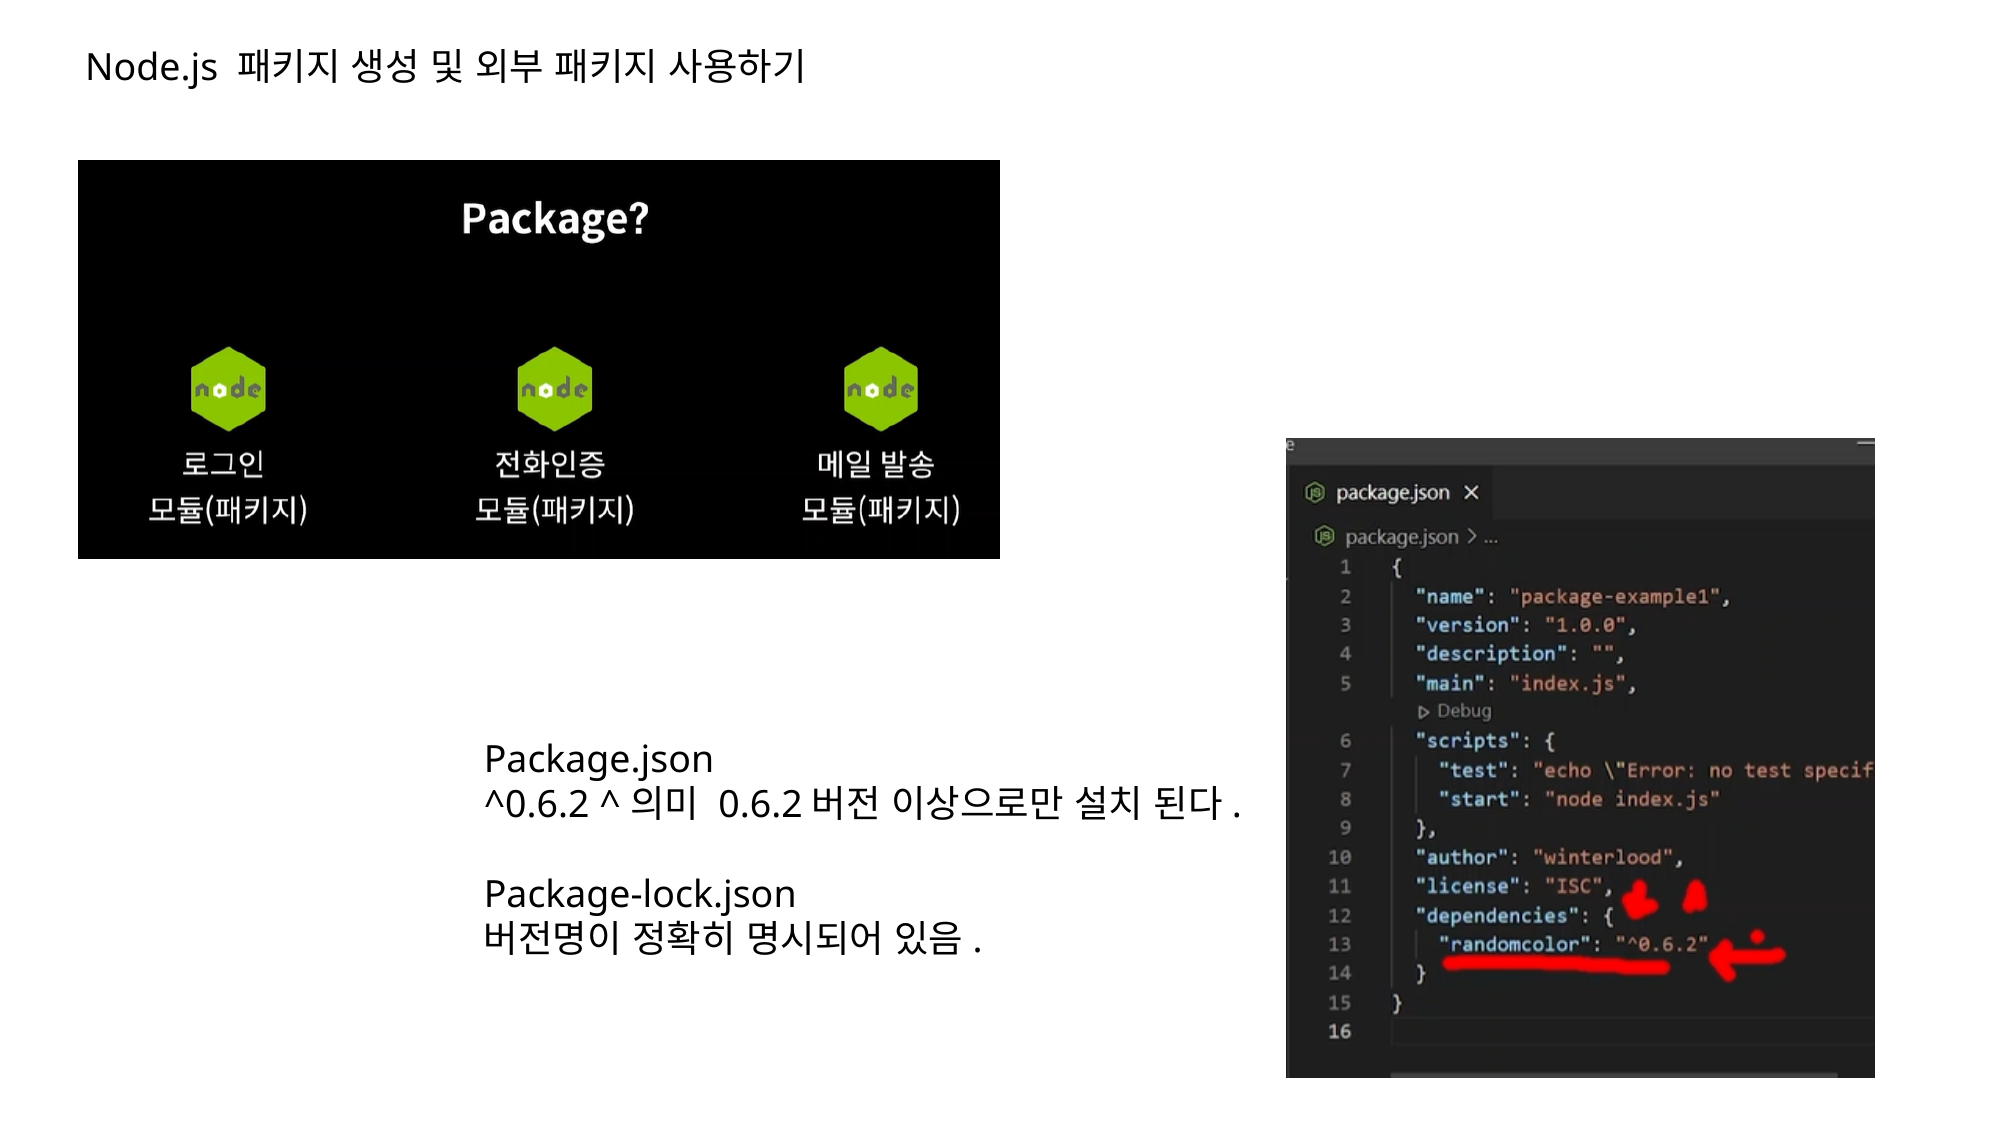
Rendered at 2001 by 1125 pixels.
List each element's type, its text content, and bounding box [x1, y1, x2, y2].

text_box Package.json ^0.6.2 ^의미 0.6.2버전 이상으로만 설치 된다. Package-lock.json 버전명이 정확히 명시되어 있음. [468, 727, 1257, 968]
picture [1286, 438, 1875, 1078]
text_box Node.js 패키지 생성 및 외부 패키지 사용하기 [70, 35, 823, 96]
picture [77, 160, 1000, 559]
